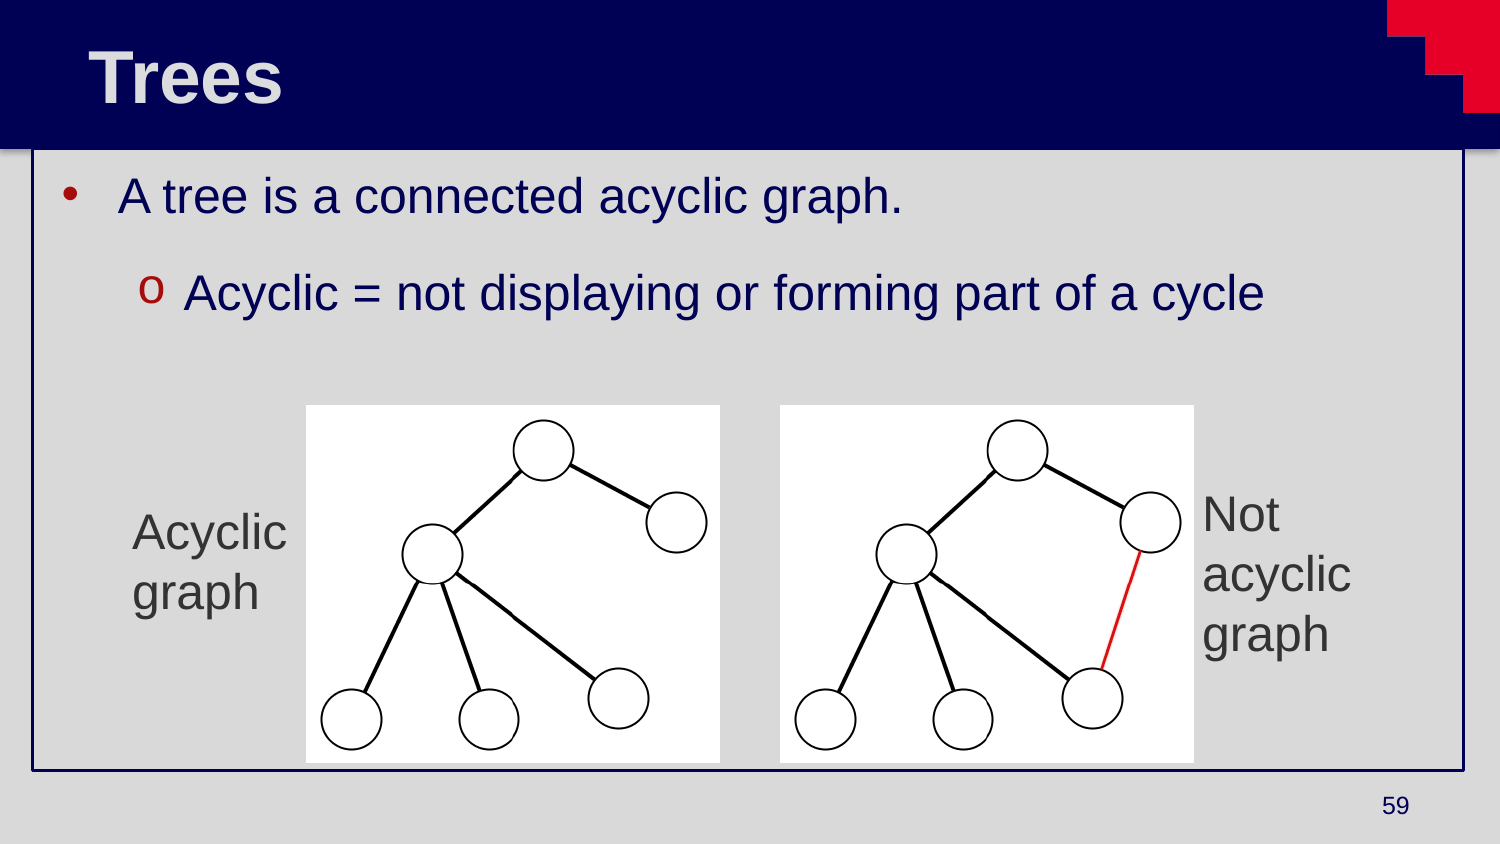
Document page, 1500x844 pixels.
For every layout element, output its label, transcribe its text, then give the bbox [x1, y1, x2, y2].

slide_number 59 [1074, 782, 1425, 827]
list A tree is a connected acyclic graph. Acyclic = not displaying or forming part of a cycle [31, 146, 1465, 772]
picture [780, 405, 1194, 763]
text_box Acyclic graph [117, 492, 301, 627]
text_box Not acyclic graph [1199, 473, 1446, 669]
picture [1387, 0, 1500, 113]
title Trees [0, 0, 1356, 150]
picture [306, 405, 720, 763]
